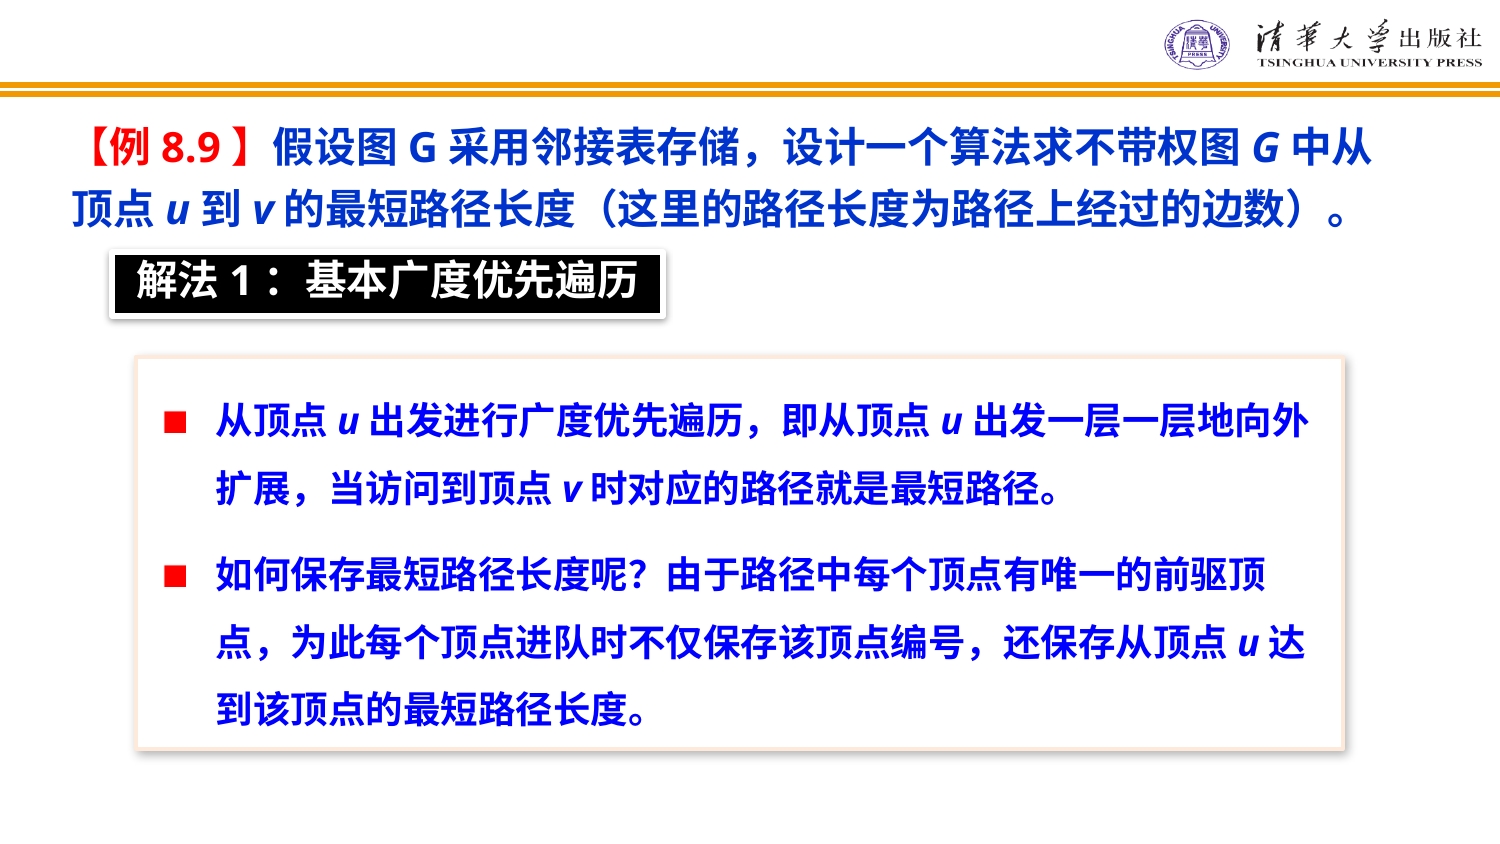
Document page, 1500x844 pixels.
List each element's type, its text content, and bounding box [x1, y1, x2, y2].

picture [1128, 0, 1500, 108]
picture [159, 406, 186, 433]
text_box 【例8.9】假设图G采用邻接表存储，设计一个算法求不带权图G中从顶点u到v的最短路径长度（这里的路径长度为路径上经过的边数）。 [41, 100, 1400, 241]
text_box 从顶点u出发进行广度优先遍历，即从顶点u出发一层一层地向外扩展，当访问到顶点v时对应的路径就是最短路径。 如何保存最短路径长度呢？由于路径中每个顶点有唯一的前驱顶点，为此每个顶点进队时不仅保存该顶点编号，还保存从顶点u达到该顶点的最短路径长度。 [134, 355, 1345, 751]
picture [159, 560, 186, 587]
text_box 解法1：基本广度优先遍历 [109, 249, 666, 319]
